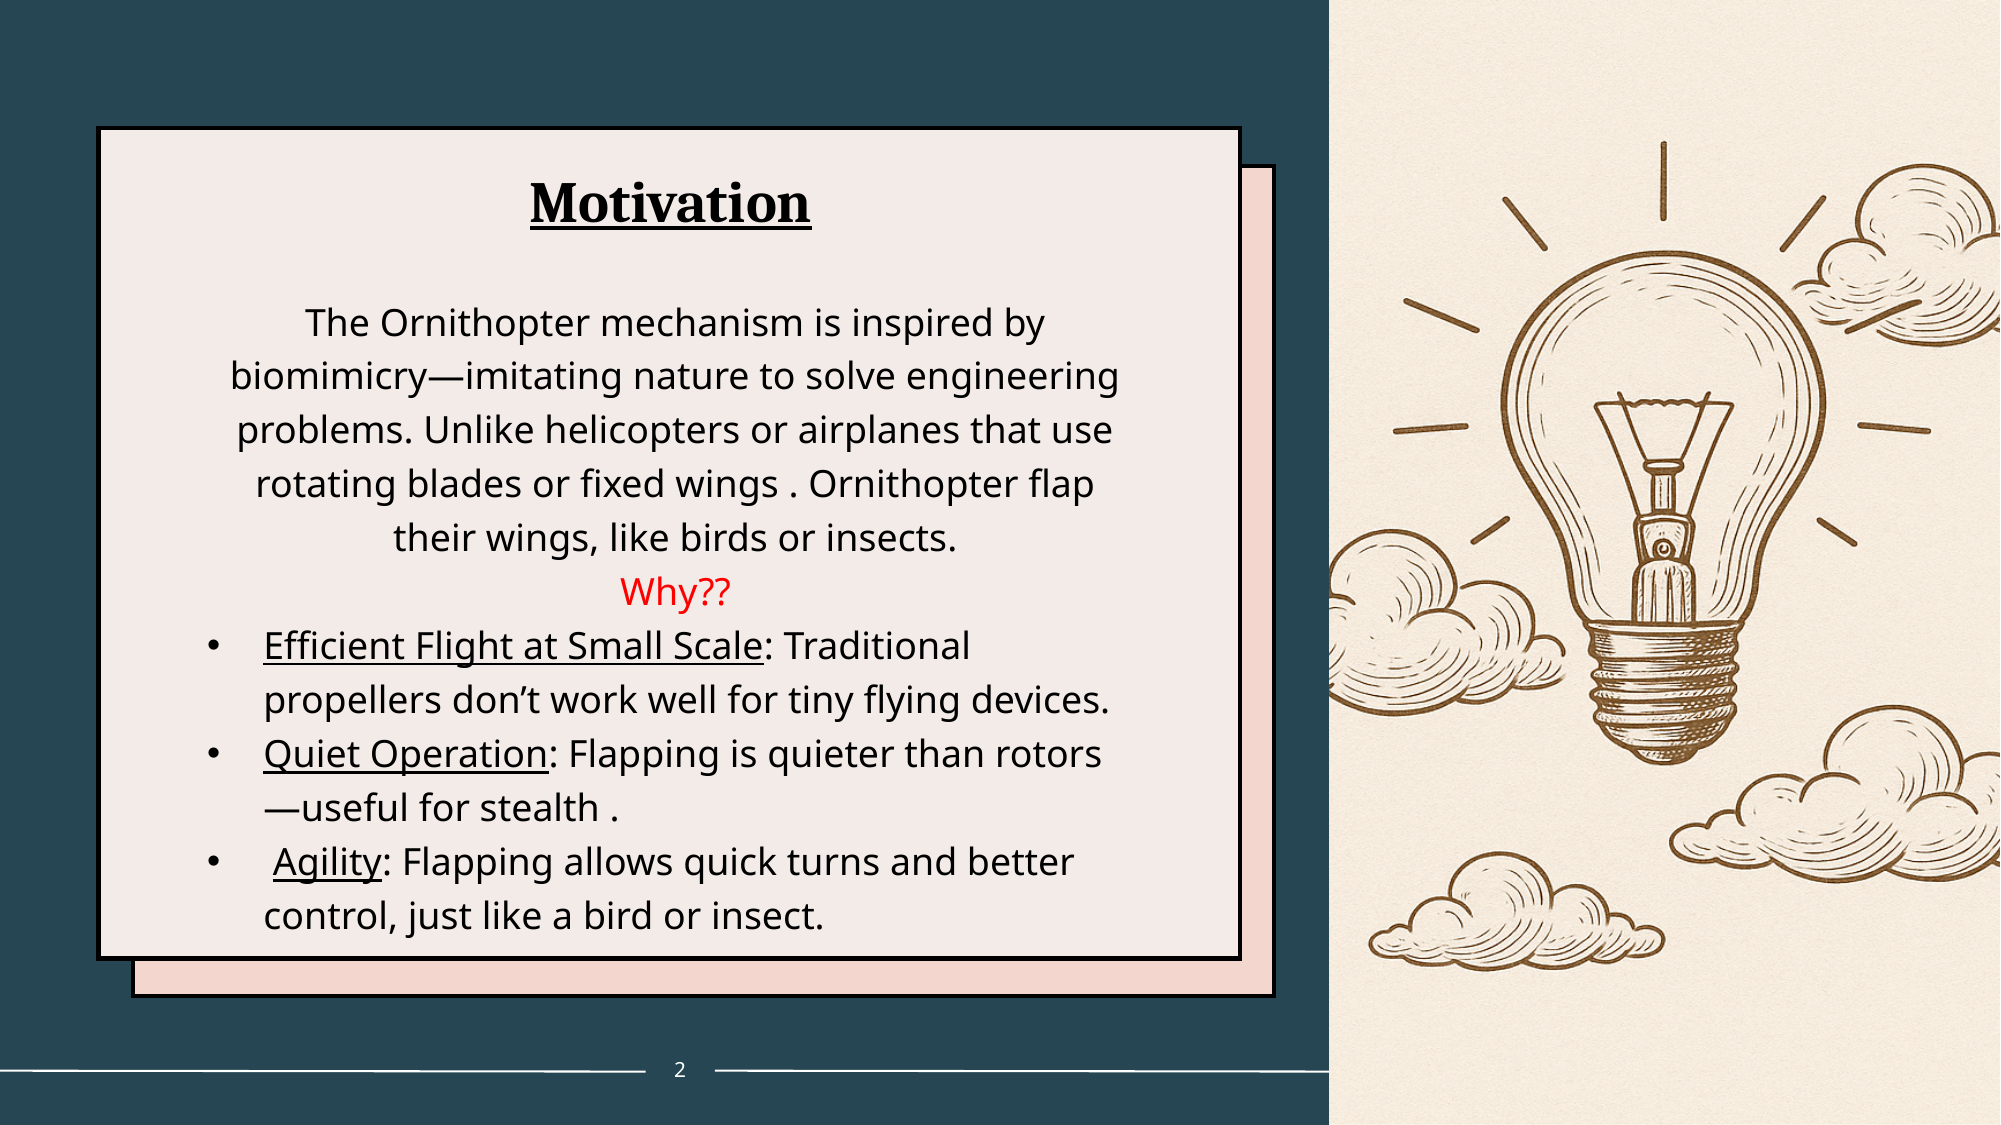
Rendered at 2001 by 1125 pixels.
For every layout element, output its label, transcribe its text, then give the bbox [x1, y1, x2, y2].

picture [1328, 0, 2000, 1125]
list The Ornithopter mechanism is inspired by biomimicry—imitating nature to solve engineering problems. Unlike helicopters or airplanes that use rotating blades or fixed wings . Ornithopter flap their wings, like birds or insects. Why?? Efficient Flight at Small Scale: Traditional propellers don’t work well for tiny flying devices. Quiet Operation: Flapping is quieter than rotors—useful for stealth . Agility: Flapping allows quick turns and better control, just like a bird or insect. [191, 282, 1150, 884]
title Motivation [430, 164, 912, 323]
slide_number 2 [650, 1050, 710, 1091]
